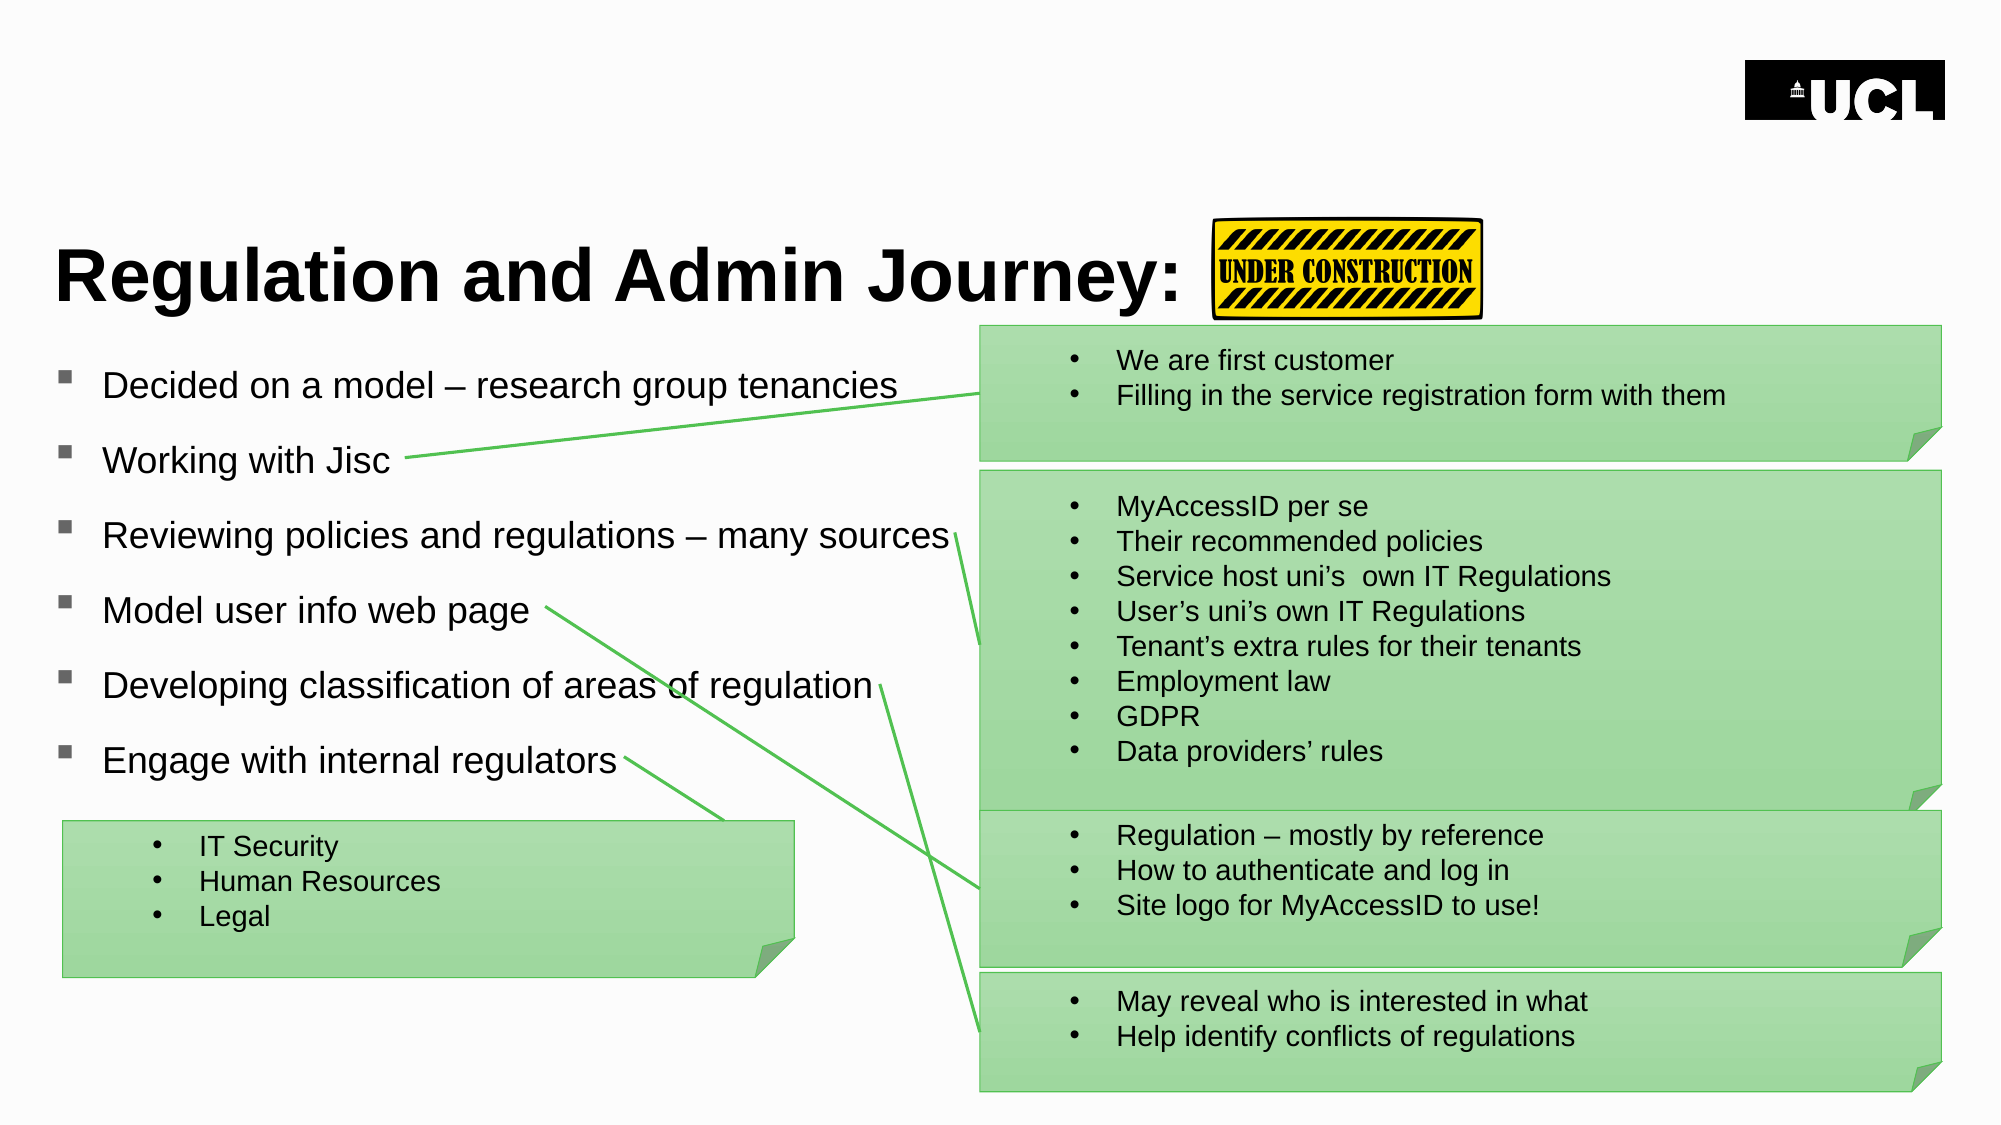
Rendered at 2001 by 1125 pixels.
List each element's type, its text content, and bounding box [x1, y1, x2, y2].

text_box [545, 606, 980, 889]
text_box May reveal who is interested in what Help identify conflicts of regulations [979, 971, 1944, 1093]
text_box IT Security Human Resources Legal [62, 820, 796, 979]
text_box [879, 889, 980, 1033]
text_box We are first customer Filling in the service registration form with them [979, 324, 1944, 462]
picture [1745, 60, 1945, 120]
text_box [954, 532, 980, 606]
list Decided on a model – research group tenancies Working with Jisc Reviewing policies and regulations – many sources Model user info web page Developing classification of areas of regulation Engage with internal regulators [54, 355, 1461, 1065]
picture [1209, 215, 1487, 322]
text_box MyAccessID per se Their recommended policies Service host uni’s own IT Regulations User’s uni’s own IT Regulations Tenant’s extra rules for their tenants Employment law GDPR Data providers’ rules [1461, 469, 1944, 809]
text_box Regulation – mostly by reference How to authenticate and log in Site logo for MyAccessID to use! [980, 809, 1944, 968]
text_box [404, 393, 980, 458]
title Regulation and Admin Journey: [54, 101, 1461, 317]
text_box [623, 756, 724, 821]
